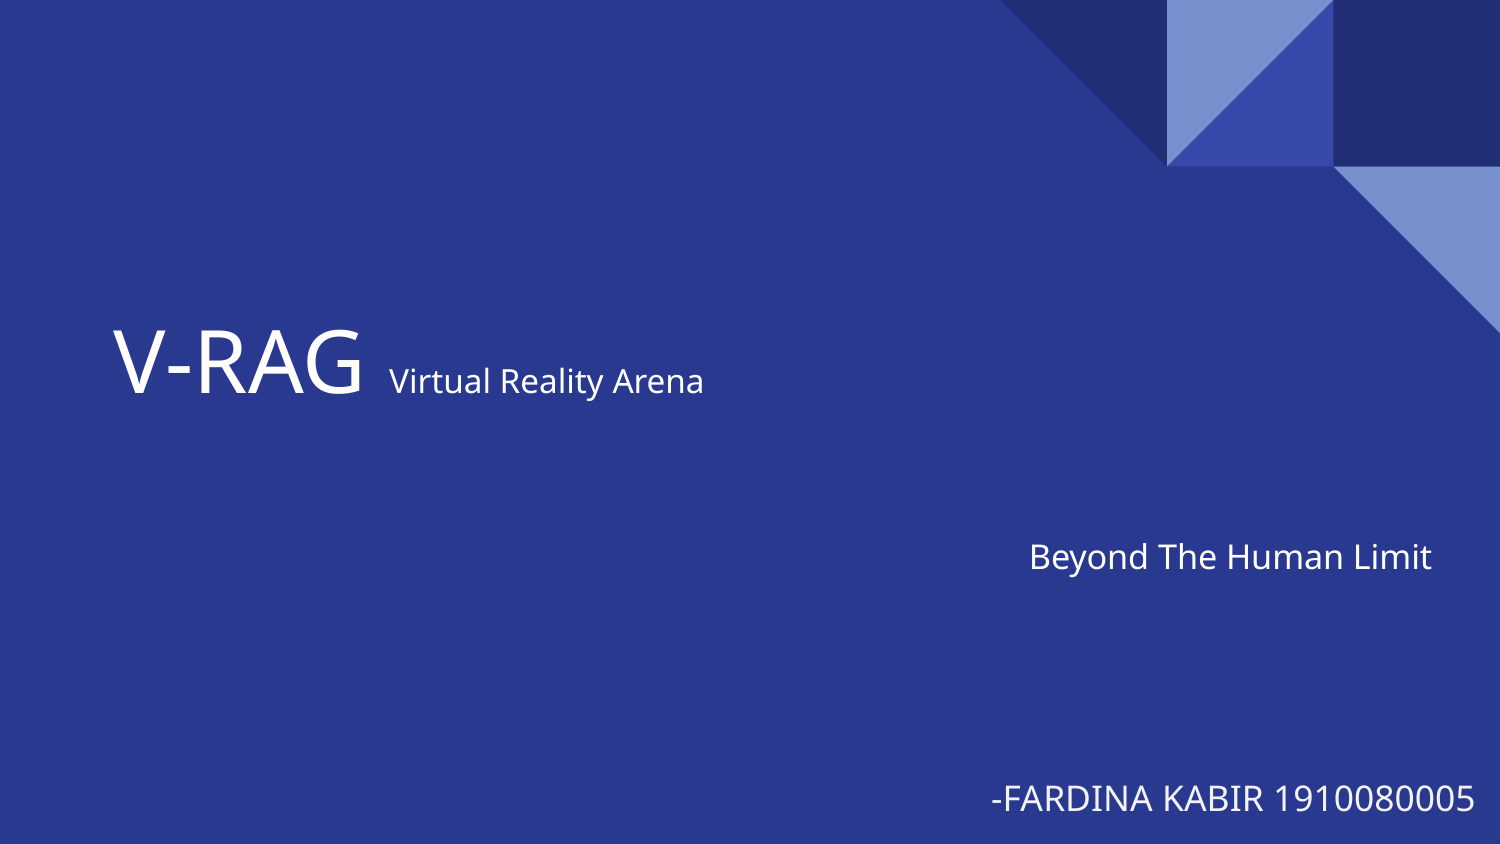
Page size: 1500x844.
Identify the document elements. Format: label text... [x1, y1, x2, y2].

title V-RAG Virtual Reality Arena [98, 291, 1447, 429]
text_box -FARDINA KABIR 1910080005 [571, 760, 1500, 834]
subtitle Beyond The Human Limit [98, 520, 1447, 592]
